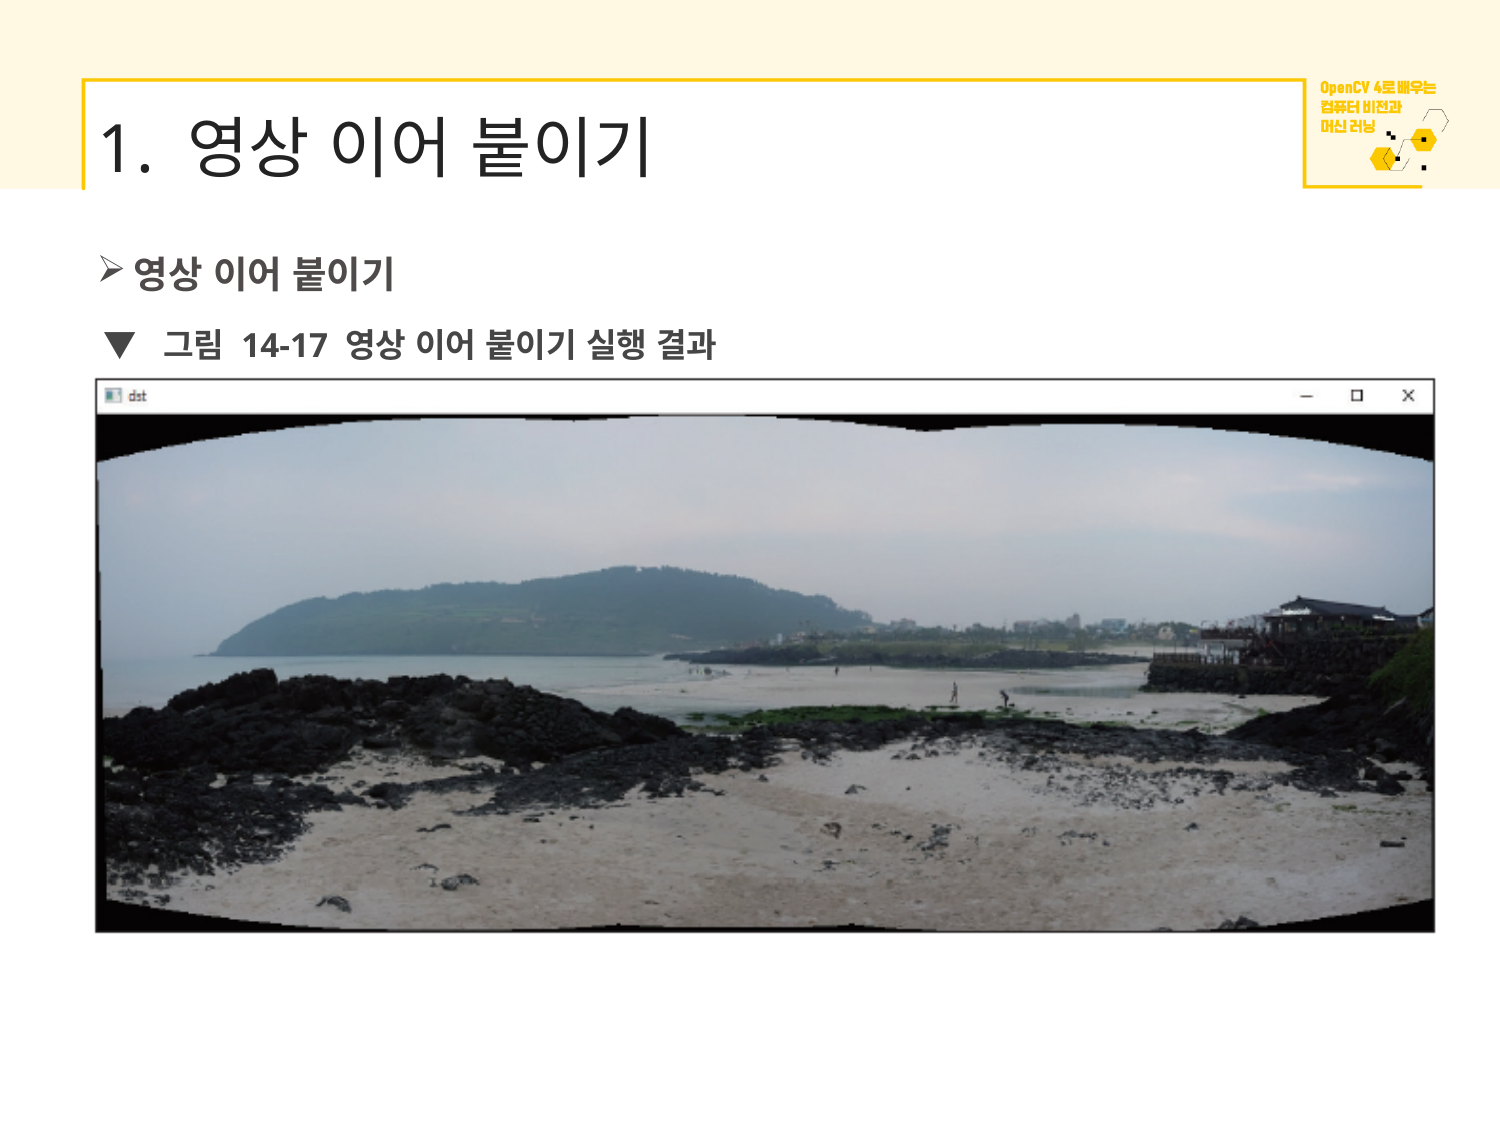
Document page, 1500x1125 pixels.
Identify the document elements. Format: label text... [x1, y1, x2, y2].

picture [0, 0, 1500, 1125]
text_box ▼ 그림 14-17 영상 이어 붙이기 실행 결과 [88, 316, 1415, 372]
title 1. 영상 이어 붙이기 [82, 61, 1413, 193]
list 영상 이어 붙이기 [81, 239, 1412, 1054]
